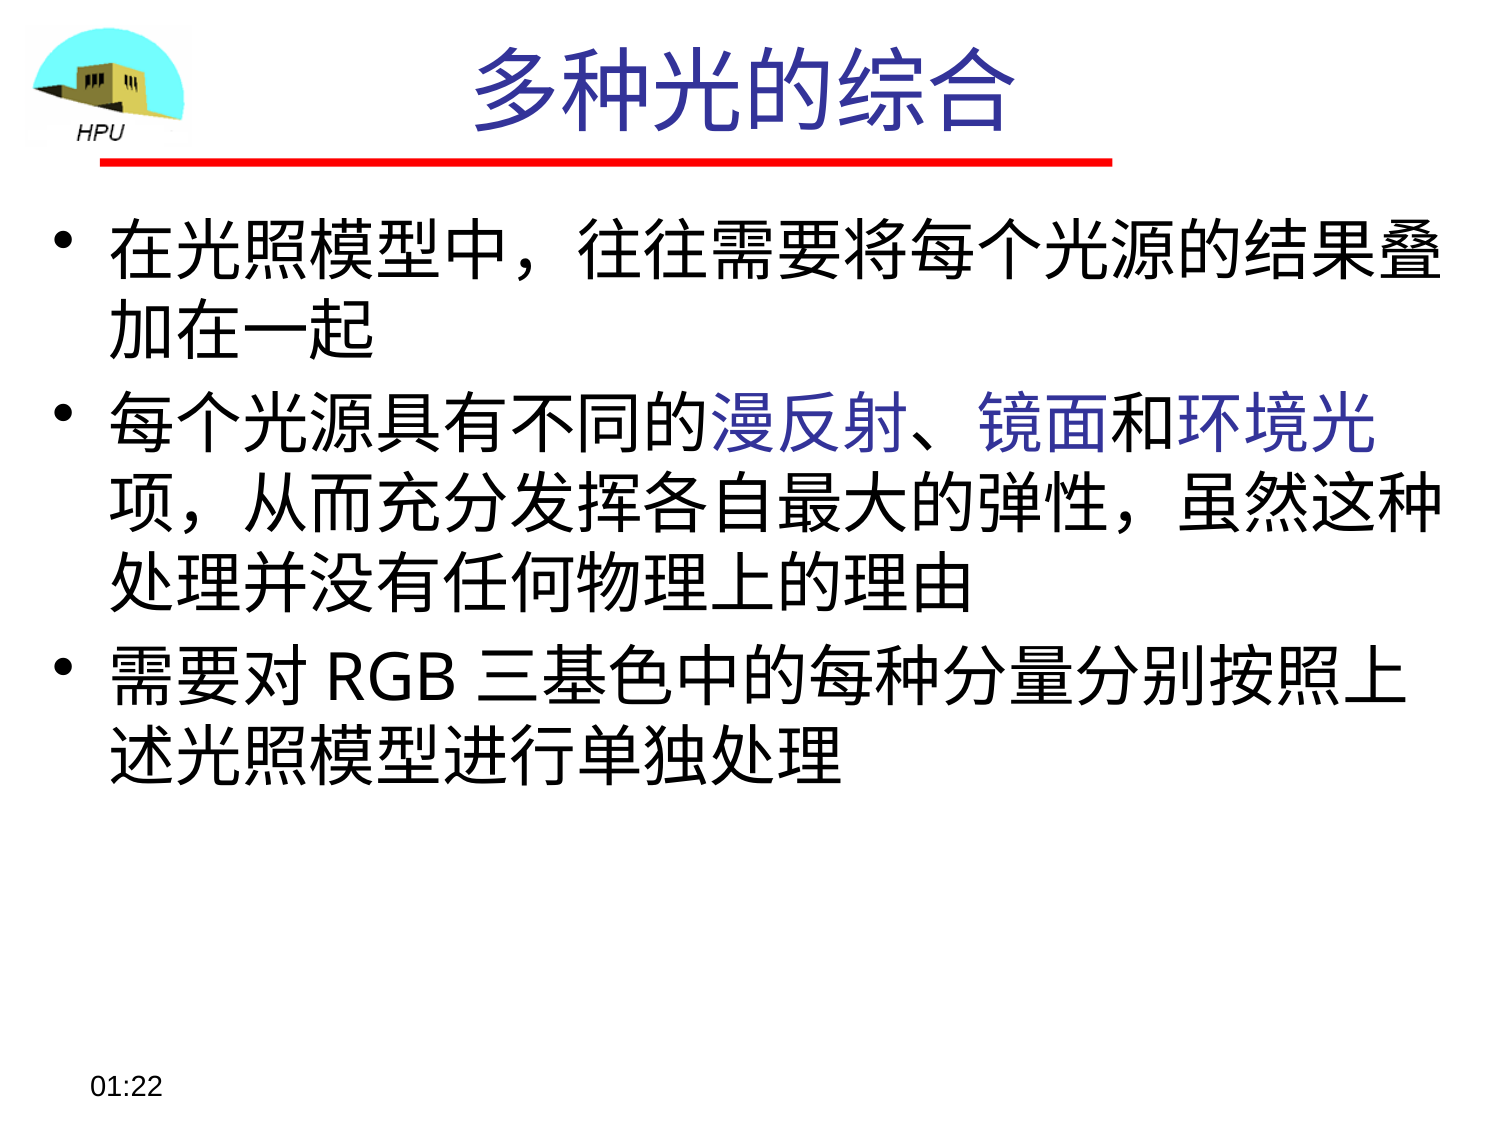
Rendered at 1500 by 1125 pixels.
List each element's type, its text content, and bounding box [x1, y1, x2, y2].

title 多种光的综合 [24, 12, 1463, 163]
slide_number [74, 1059, 426, 1113]
list 在光照模型中，往往需要将每个光源的结果叠加在一起 每个光源具有不同的漫反射、镜面和环境光项，从而充分发挥各自最大的弹性，虽然这种处理并没有任何物理上的理由 需要对RGB三基色中的每种分量分别按照上述光照模型进行单独处理 [37, 200, 1475, 1050]
